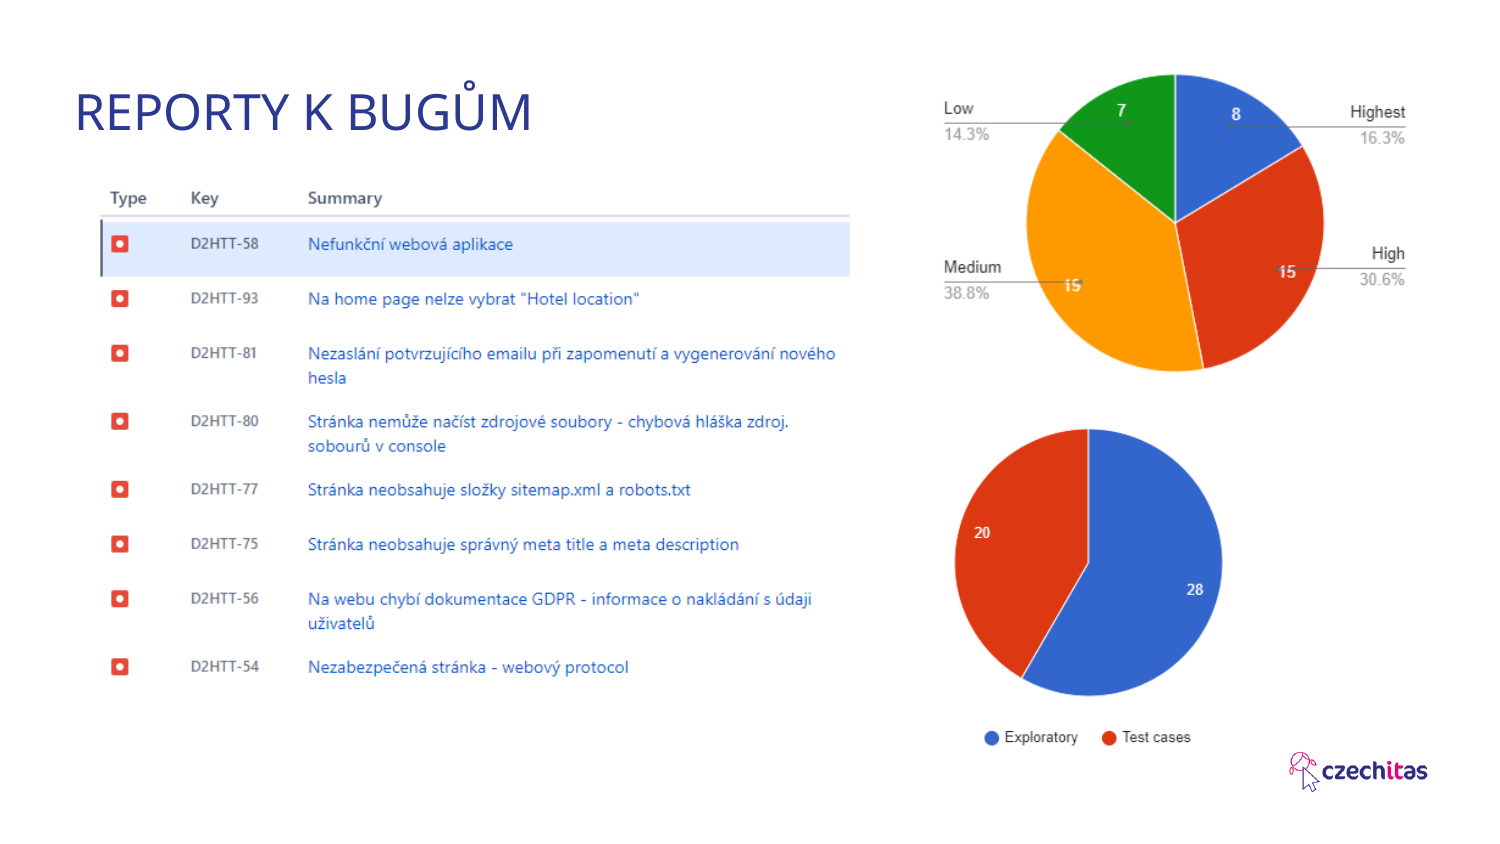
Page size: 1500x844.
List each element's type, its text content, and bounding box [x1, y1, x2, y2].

picture [0, 0, 1500, 844]
title REPORTY K BUGŮM [74, 71, 880, 147]
